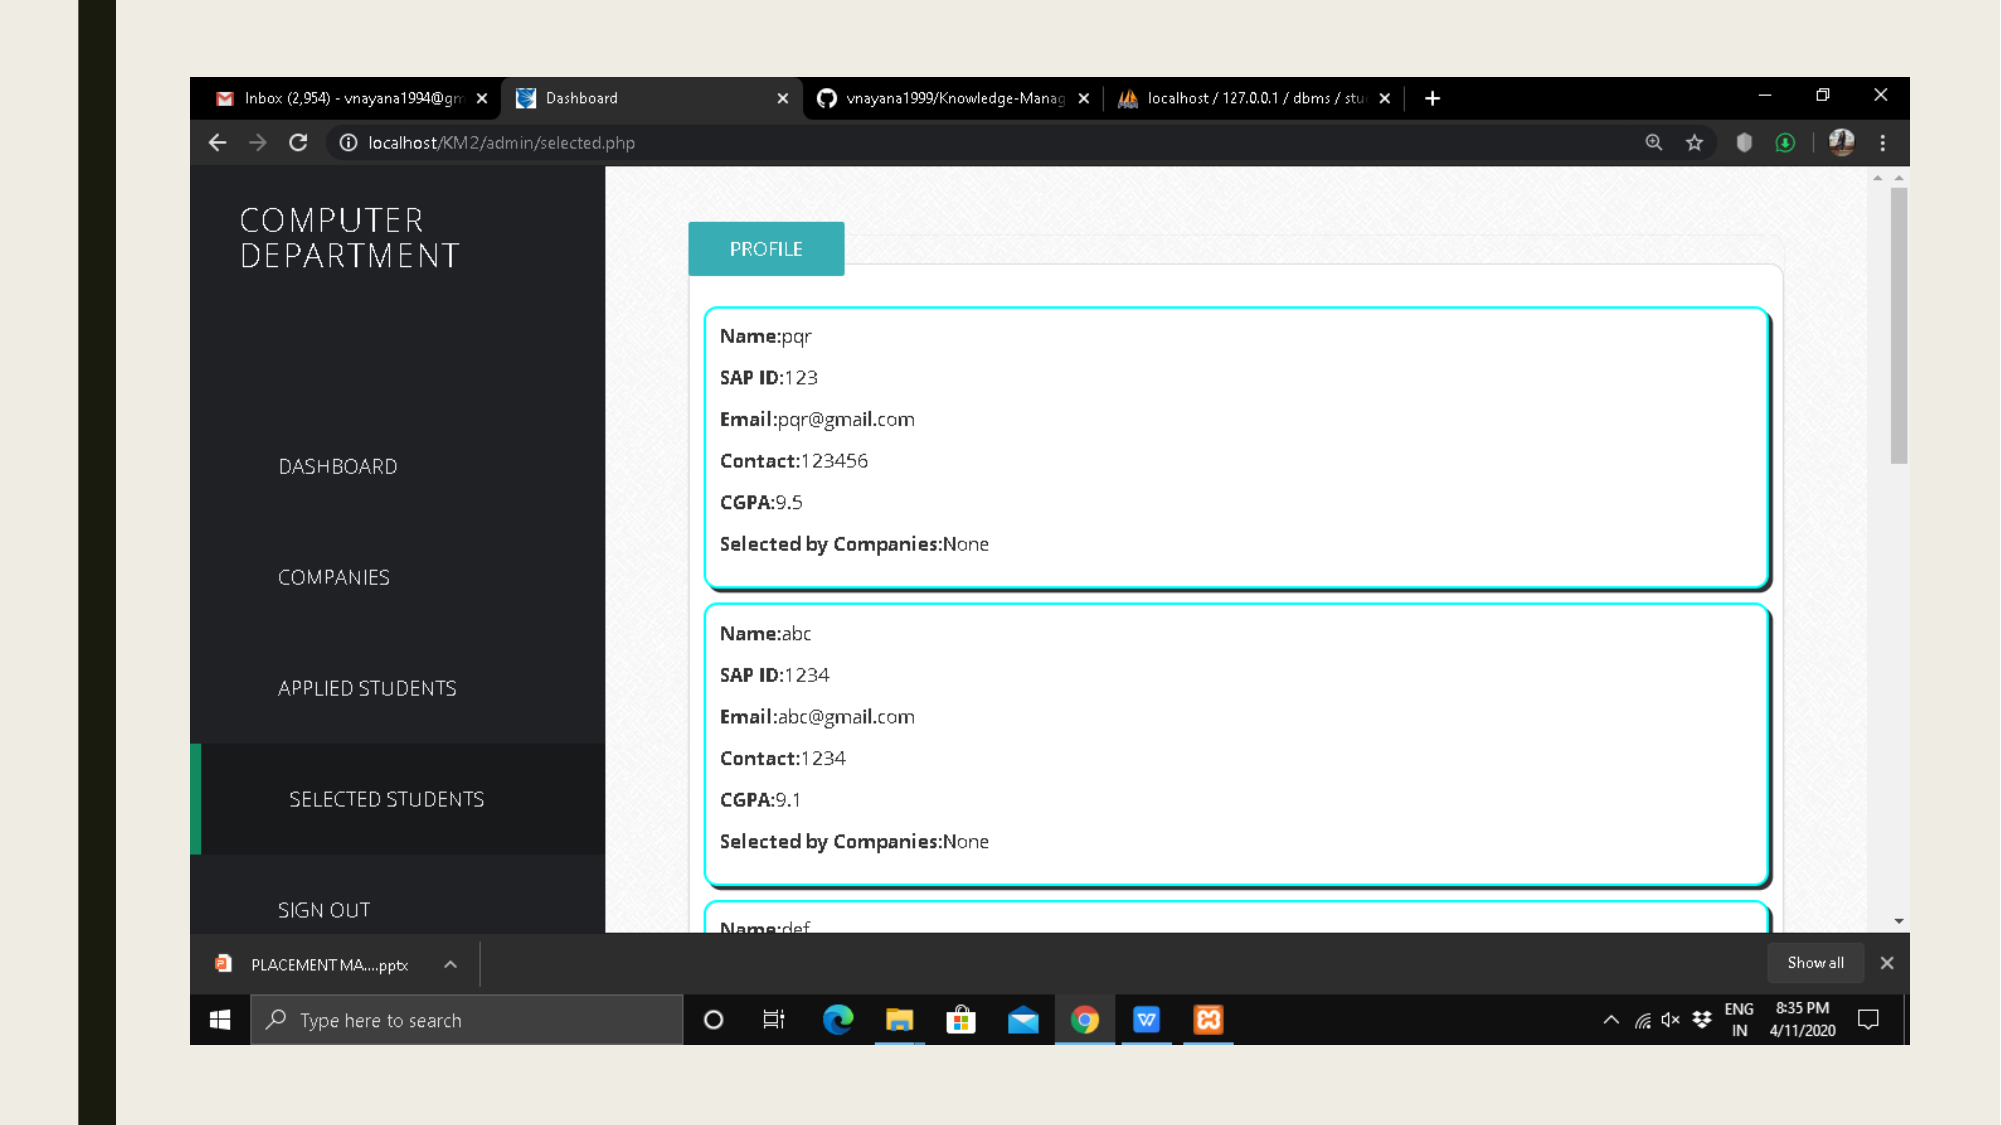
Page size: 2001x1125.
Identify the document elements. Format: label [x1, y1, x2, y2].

list [190, 77, 1910, 1045]
